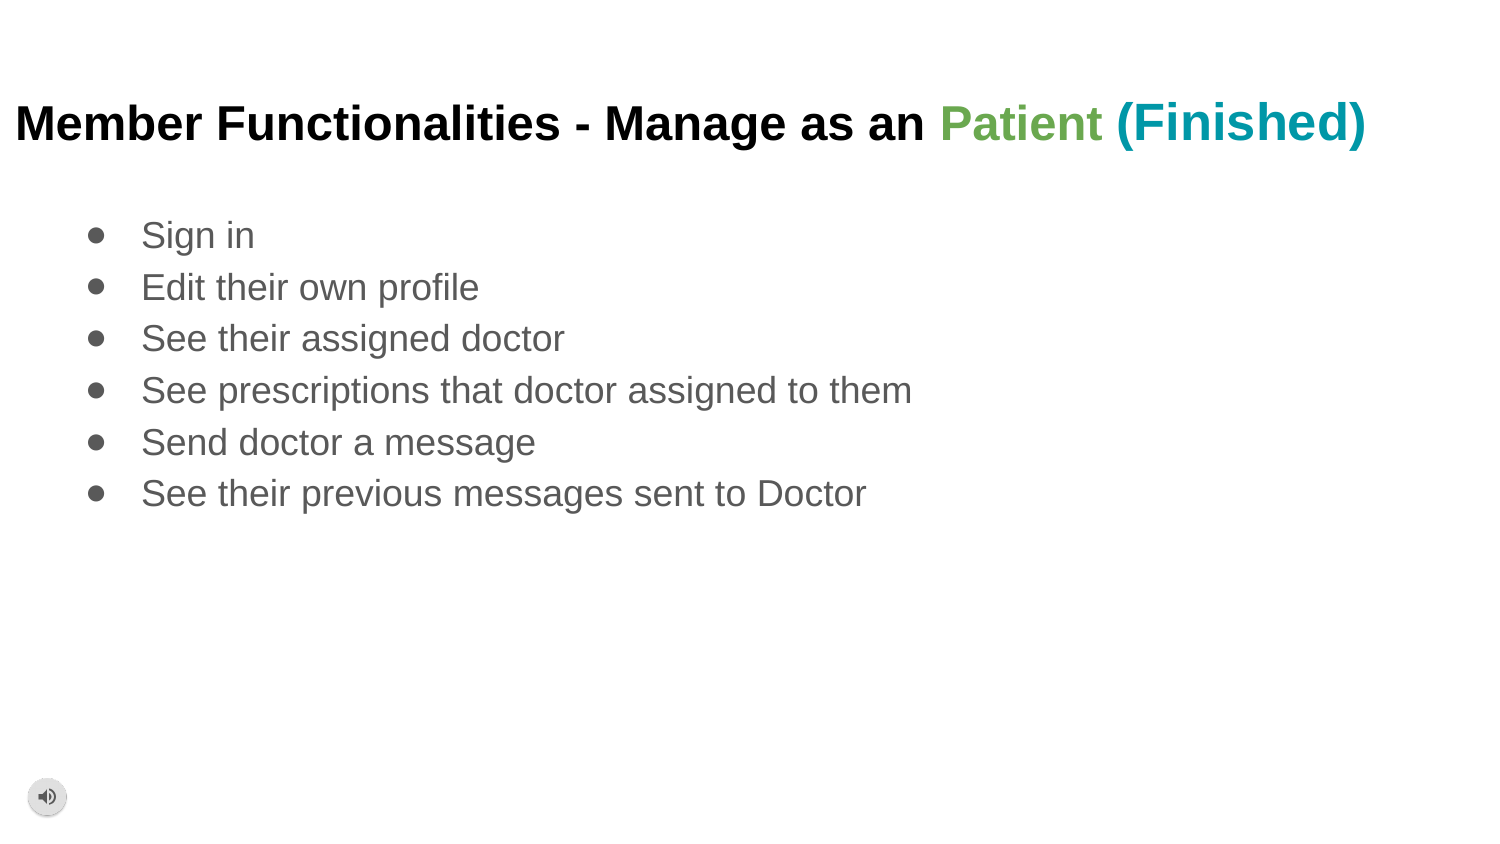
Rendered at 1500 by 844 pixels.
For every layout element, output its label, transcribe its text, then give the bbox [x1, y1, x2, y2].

title Member Functionalities - Manage as an Patient (Finished) [0, 72, 1500, 167]
picture [24, 774, 70, 819]
list Sign in Edit their own profile See their assigned doctor See prescriptions that doctor assigned to them Send doctor a message See their previous messages sent to Doctor [51, 189, 1449, 750]
